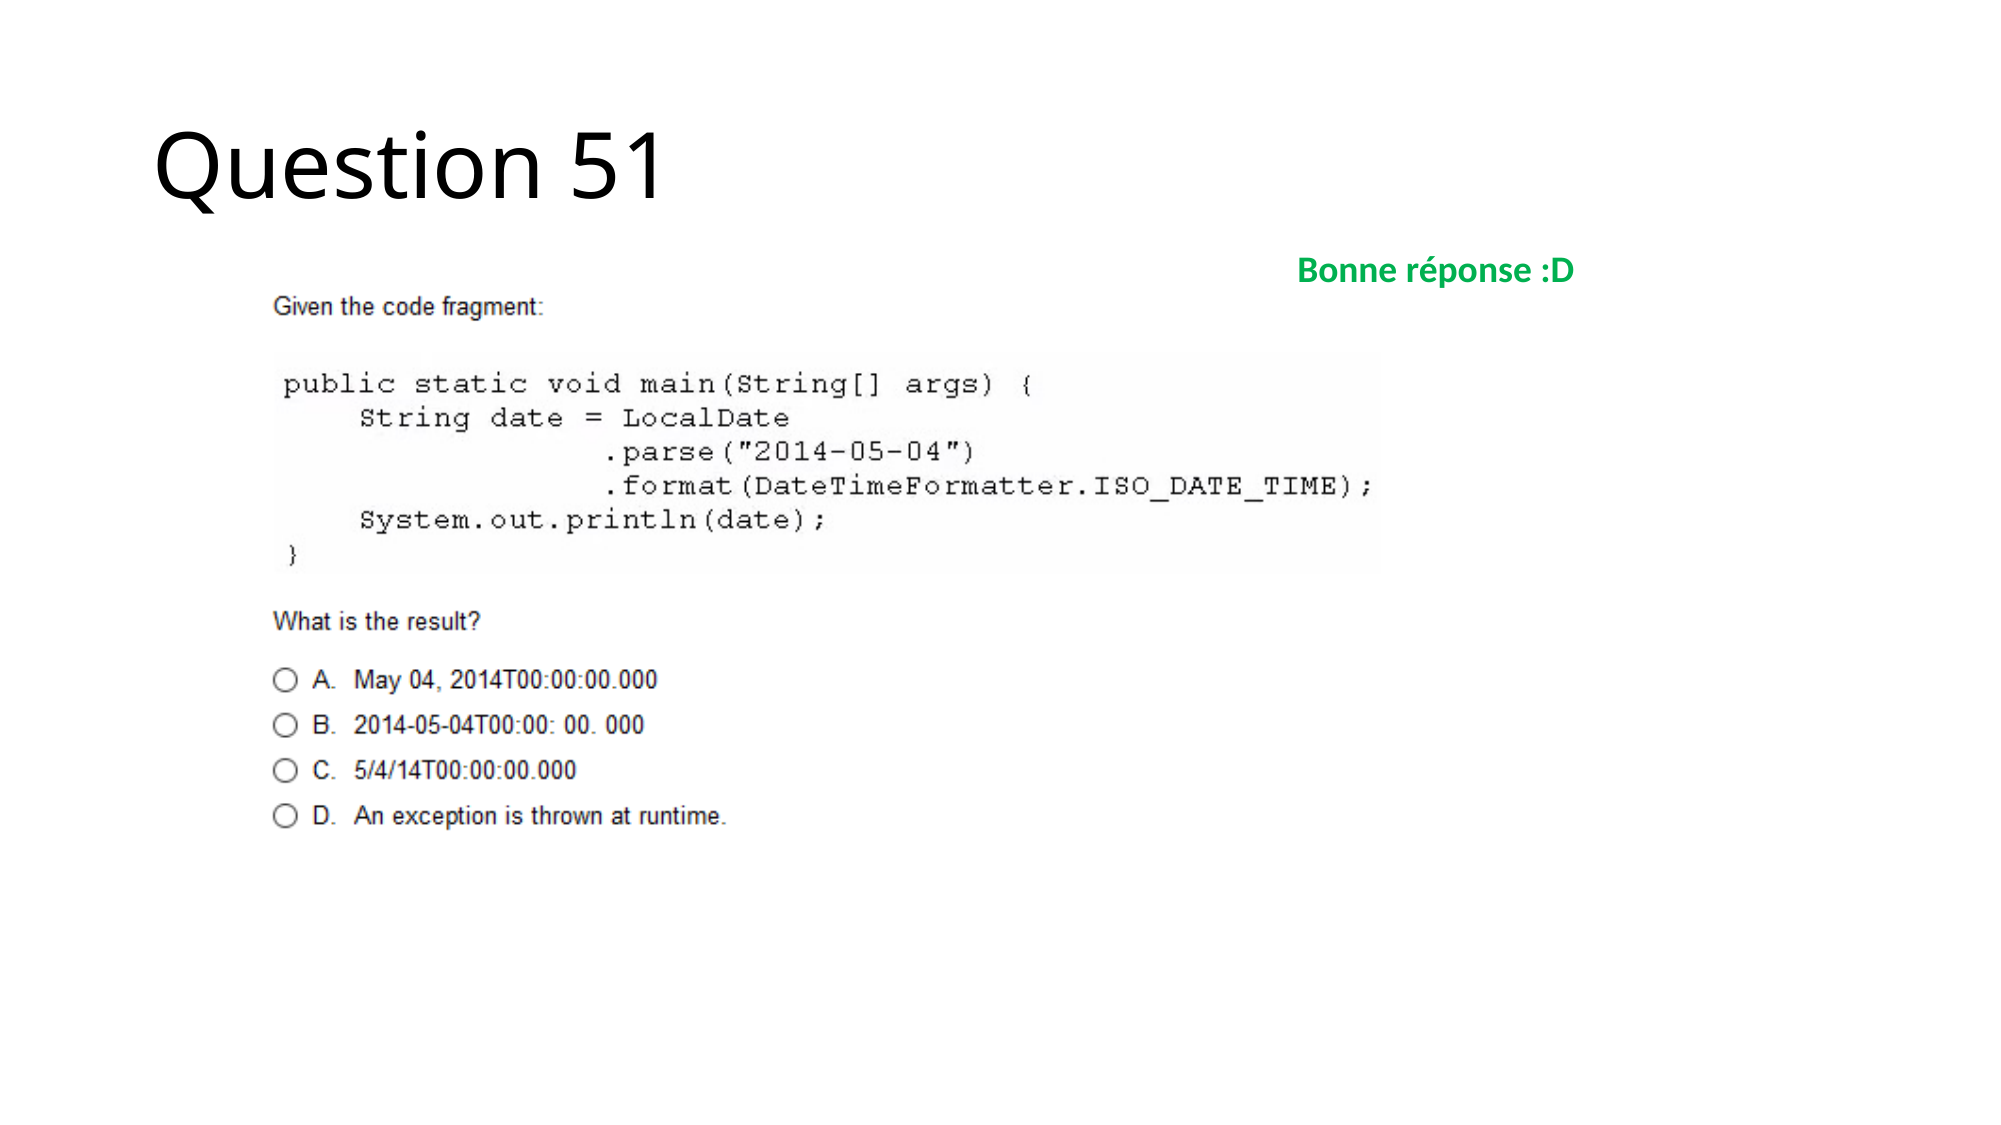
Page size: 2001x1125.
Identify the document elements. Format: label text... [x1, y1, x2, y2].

text_box Bonne réponse :D [1282, 238, 1707, 298]
title Question 51 [137, 59, 1863, 278]
picture [266, 289, 1390, 836]
